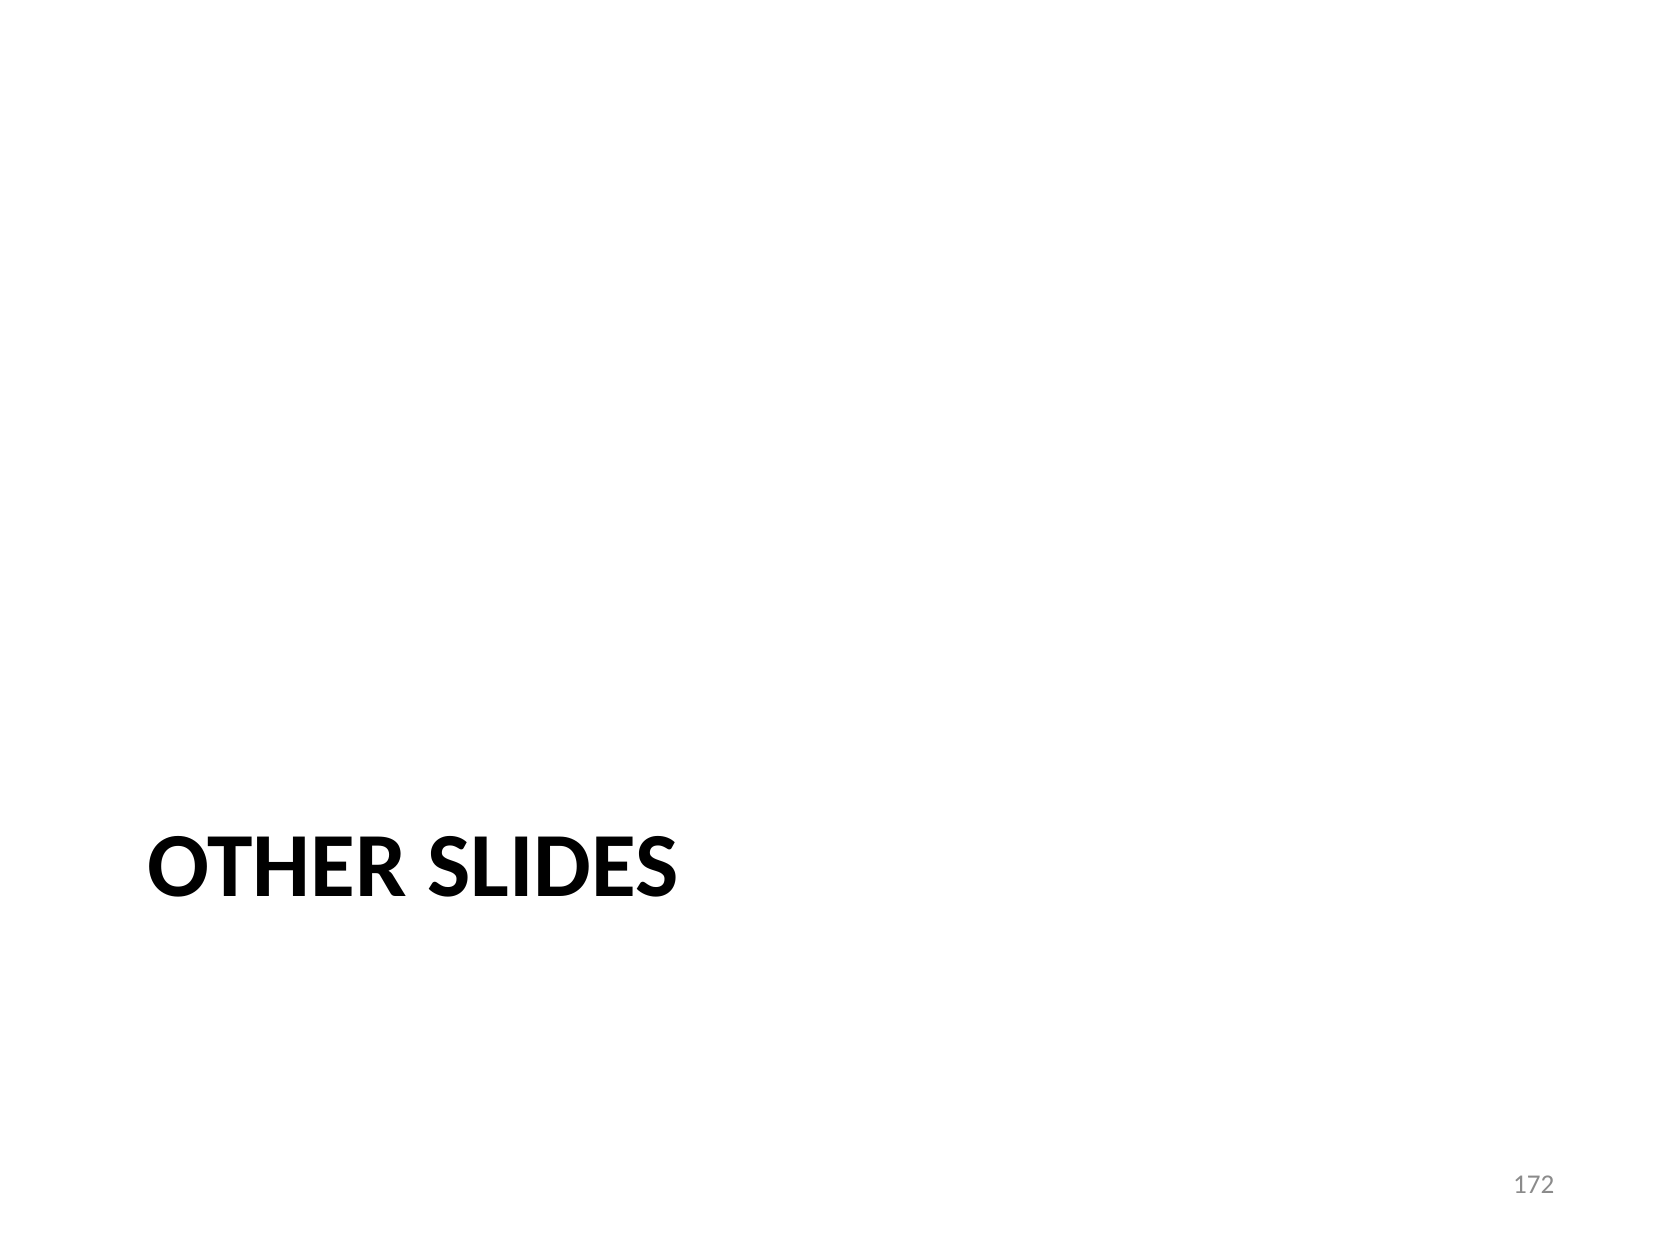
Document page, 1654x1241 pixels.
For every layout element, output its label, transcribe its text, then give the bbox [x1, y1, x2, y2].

title Other slides [130, 796, 1537, 1044]
slide_number 172 [1185, 1149, 1571, 1216]
